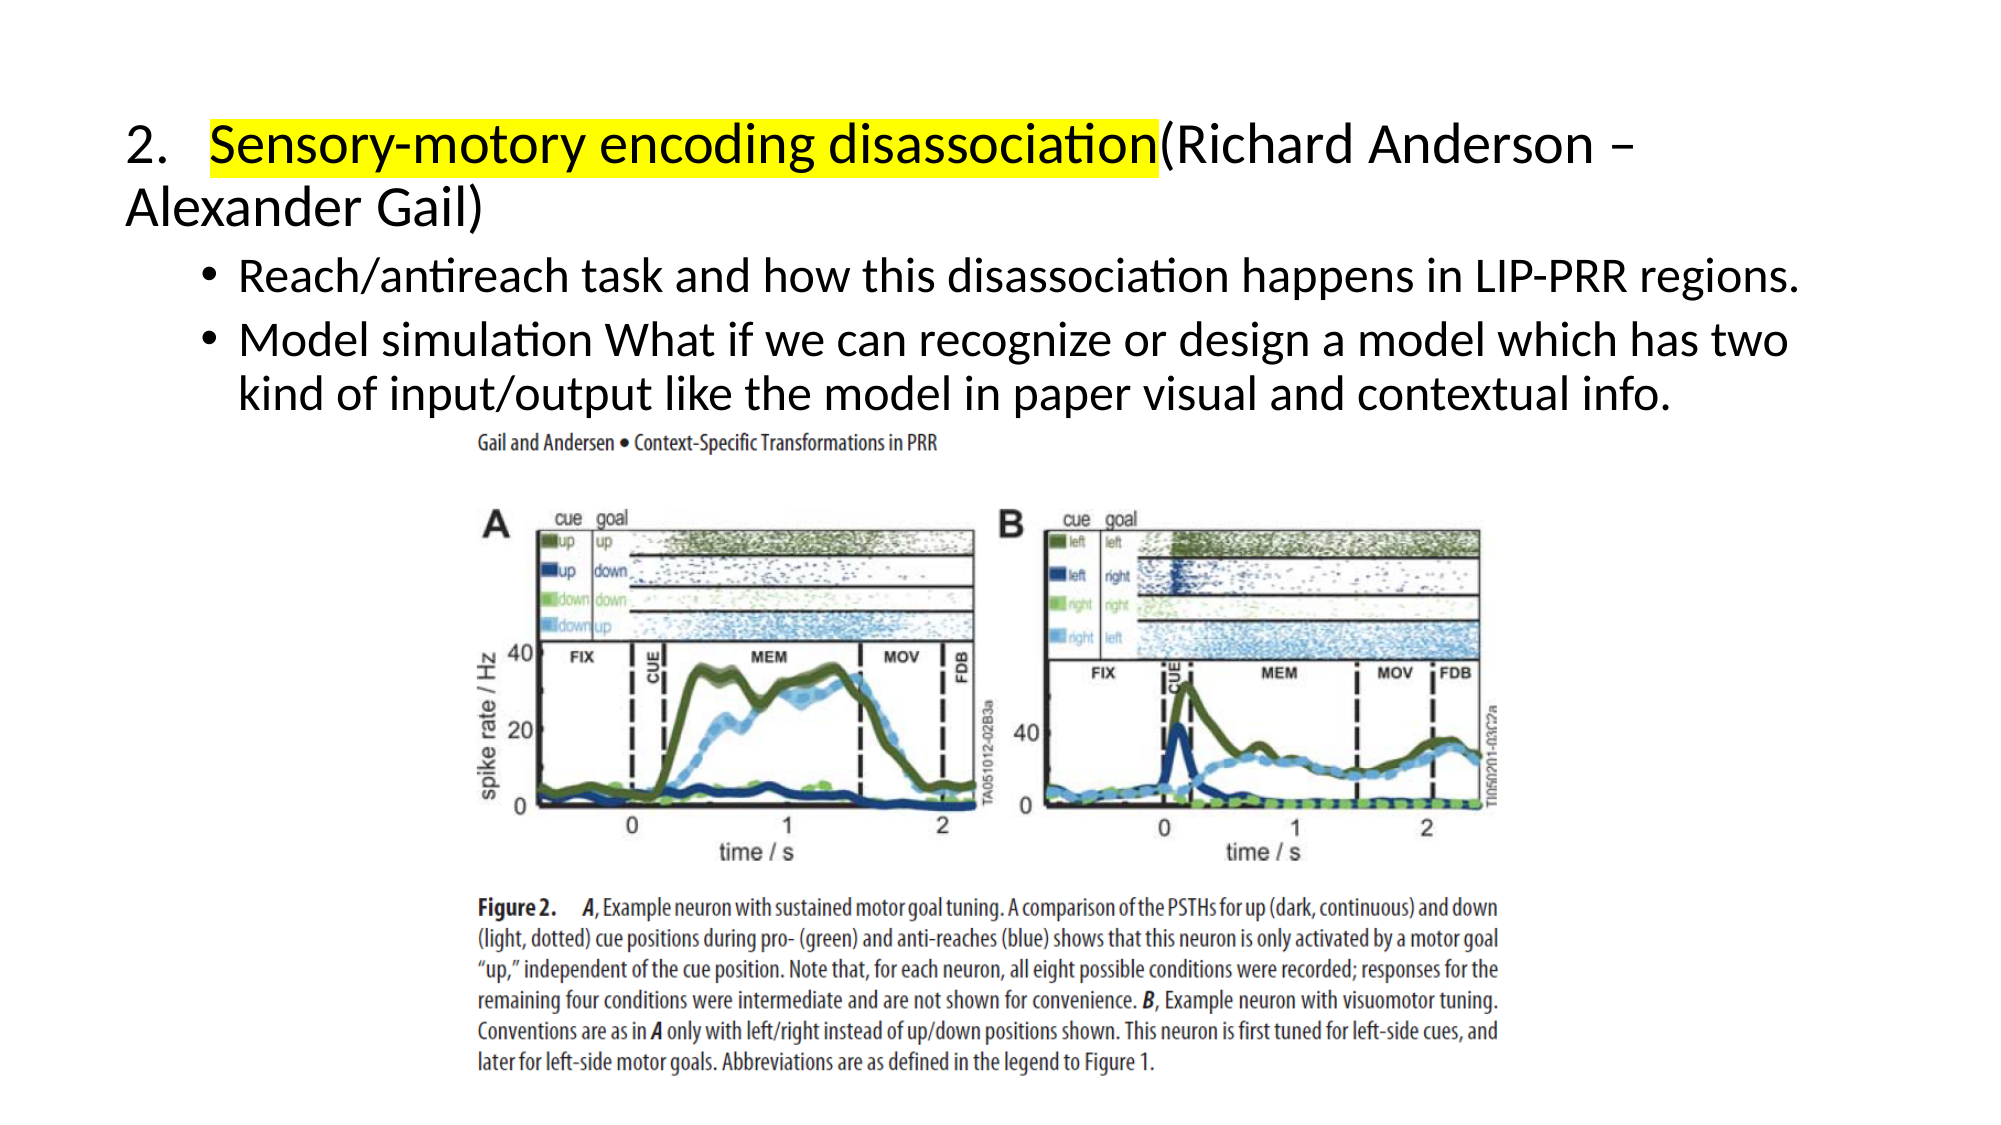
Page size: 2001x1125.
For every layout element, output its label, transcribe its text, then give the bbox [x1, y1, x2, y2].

picture [456, 424, 1509, 1089]
list 2. Sensory-motory encoding disassociation(Richard Anderson – Alexander Gail) Reach/antireach task and how this disassociation happens in LIP-PRR regions. Model simulation What if we can recognize or design a model which has two kind of input/output like the model in paper visual and contextual info. [110, 105, 1836, 820]
